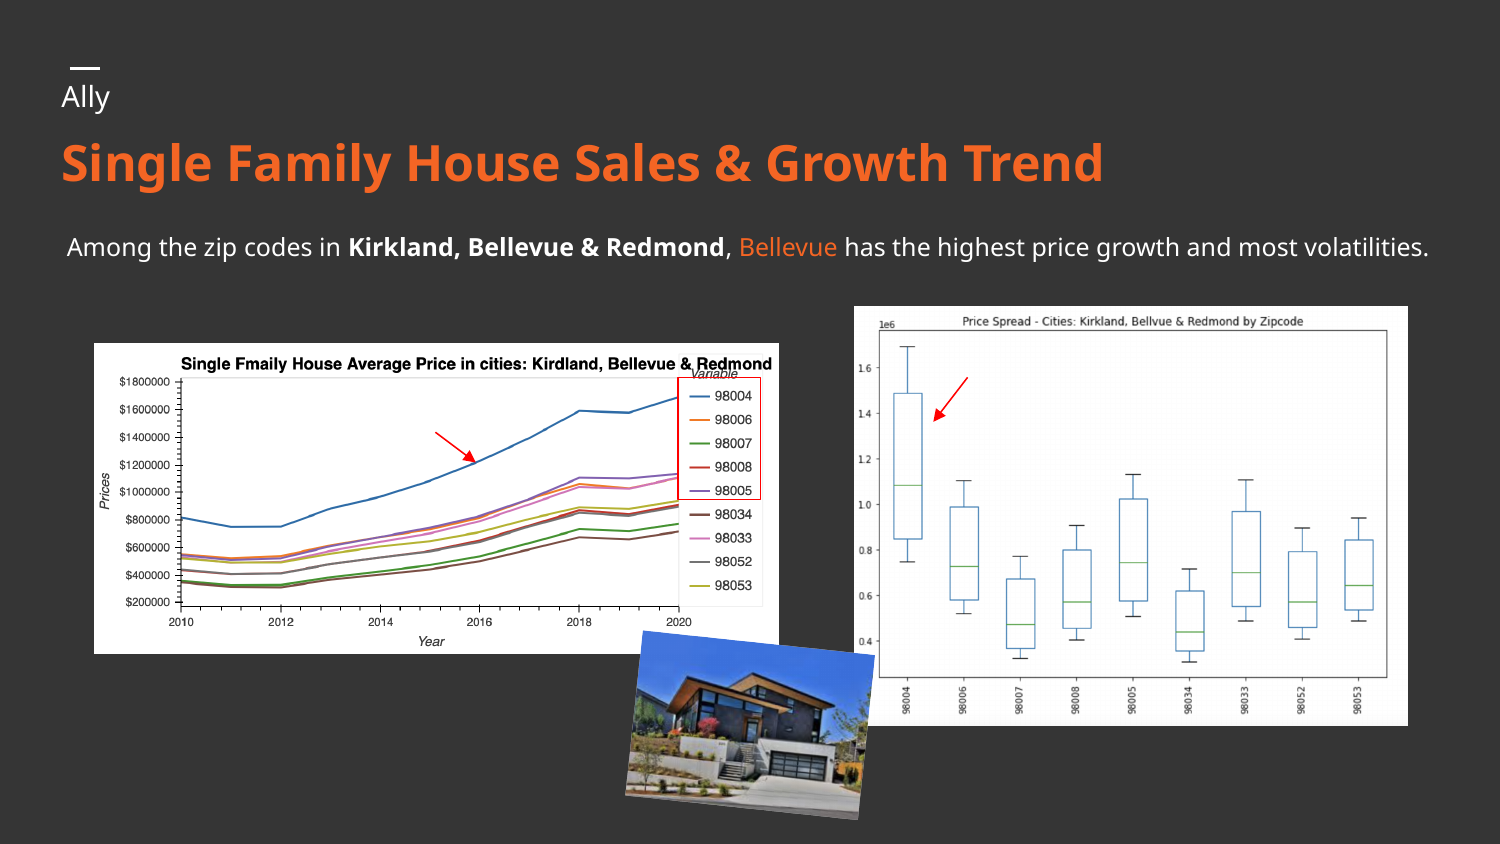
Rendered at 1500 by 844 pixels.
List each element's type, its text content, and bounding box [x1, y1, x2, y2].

text_box Ally [46, 63, 392, 129]
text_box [435, 432, 477, 463]
text_box Among the zip codes in Kirkland, Bellevue & Redmond, Bellevue has the highest price growth and most volatilities. [51, 201, 1468, 277]
picture [94, 305, 1408, 819]
title Single Family House Sales & Growth Trend [46, 116, 1130, 194]
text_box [932, 377, 968, 423]
